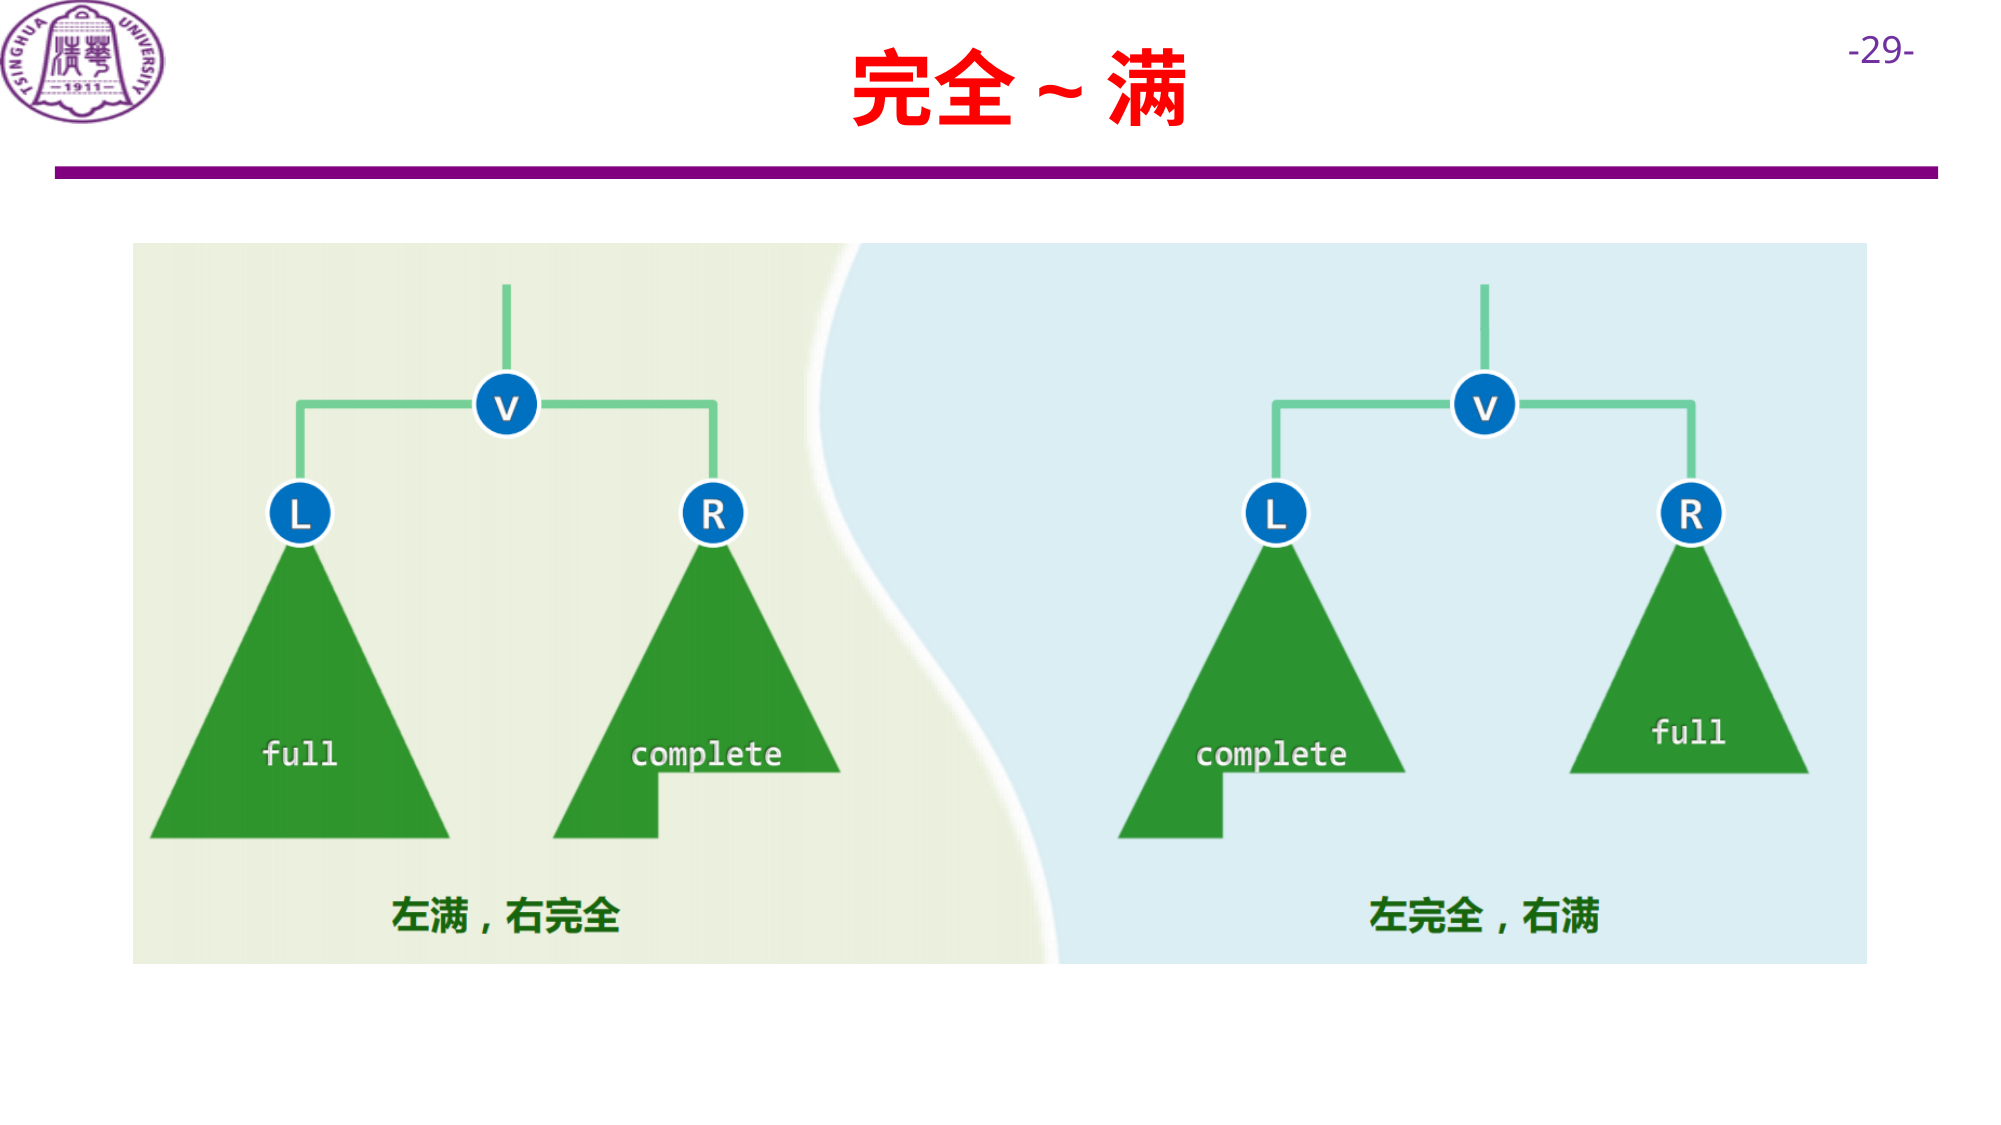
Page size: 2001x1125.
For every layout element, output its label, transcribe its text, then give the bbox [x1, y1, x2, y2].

title 完全~满 [188, 10, 1851, 162]
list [133, 243, 1868, 965]
picture [0, 0, 166, 124]
